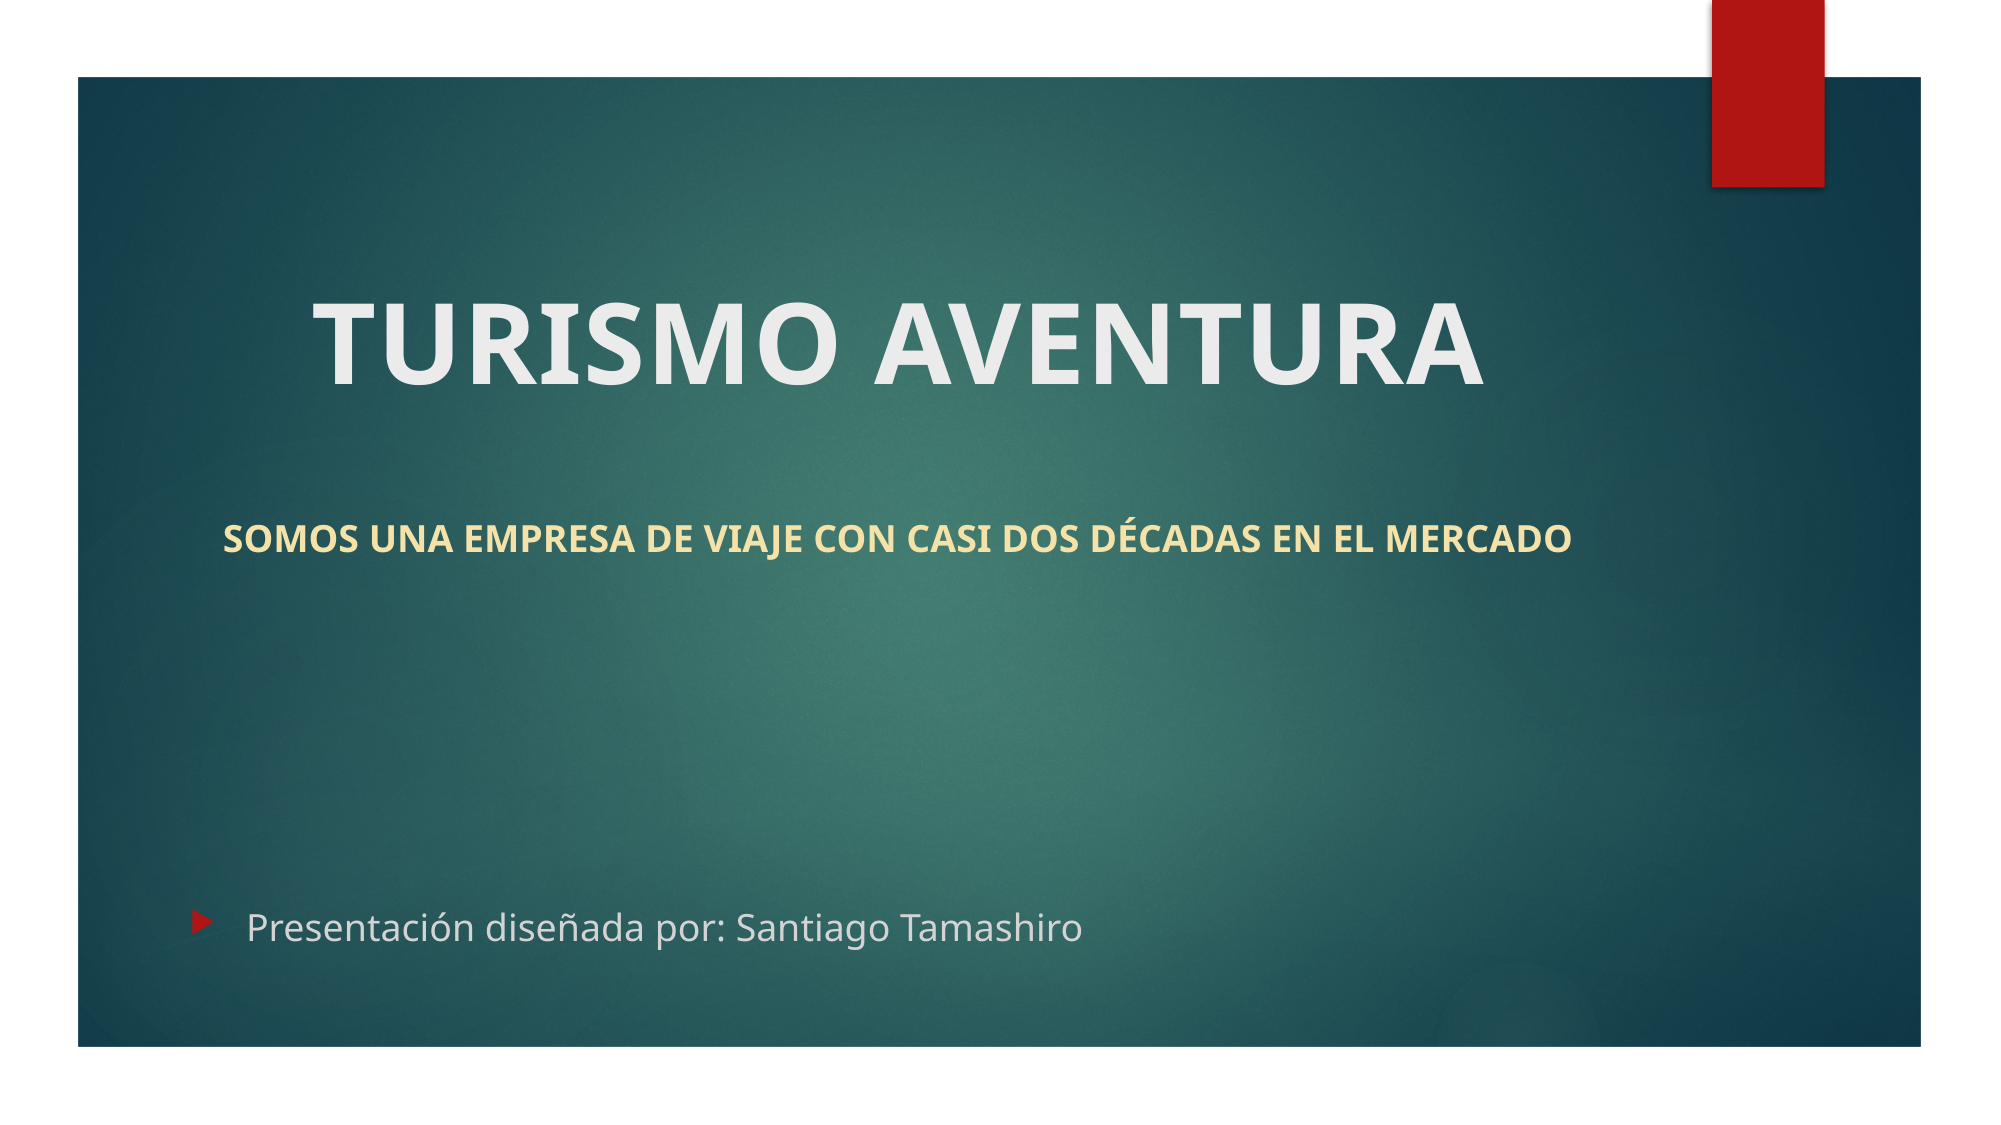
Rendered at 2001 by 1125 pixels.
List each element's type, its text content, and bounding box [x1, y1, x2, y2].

subtitle SOMOS UNA EMPRESA DE VIAJE CON CASI DOS DÉCADAS EN EL MERCADO [174, 507, 1623, 704]
title TURISMO AVENTURA [174, 222, 1623, 416]
list Presentación diseñada por: Santiago Tamashiro [174, 896, 1623, 997]
